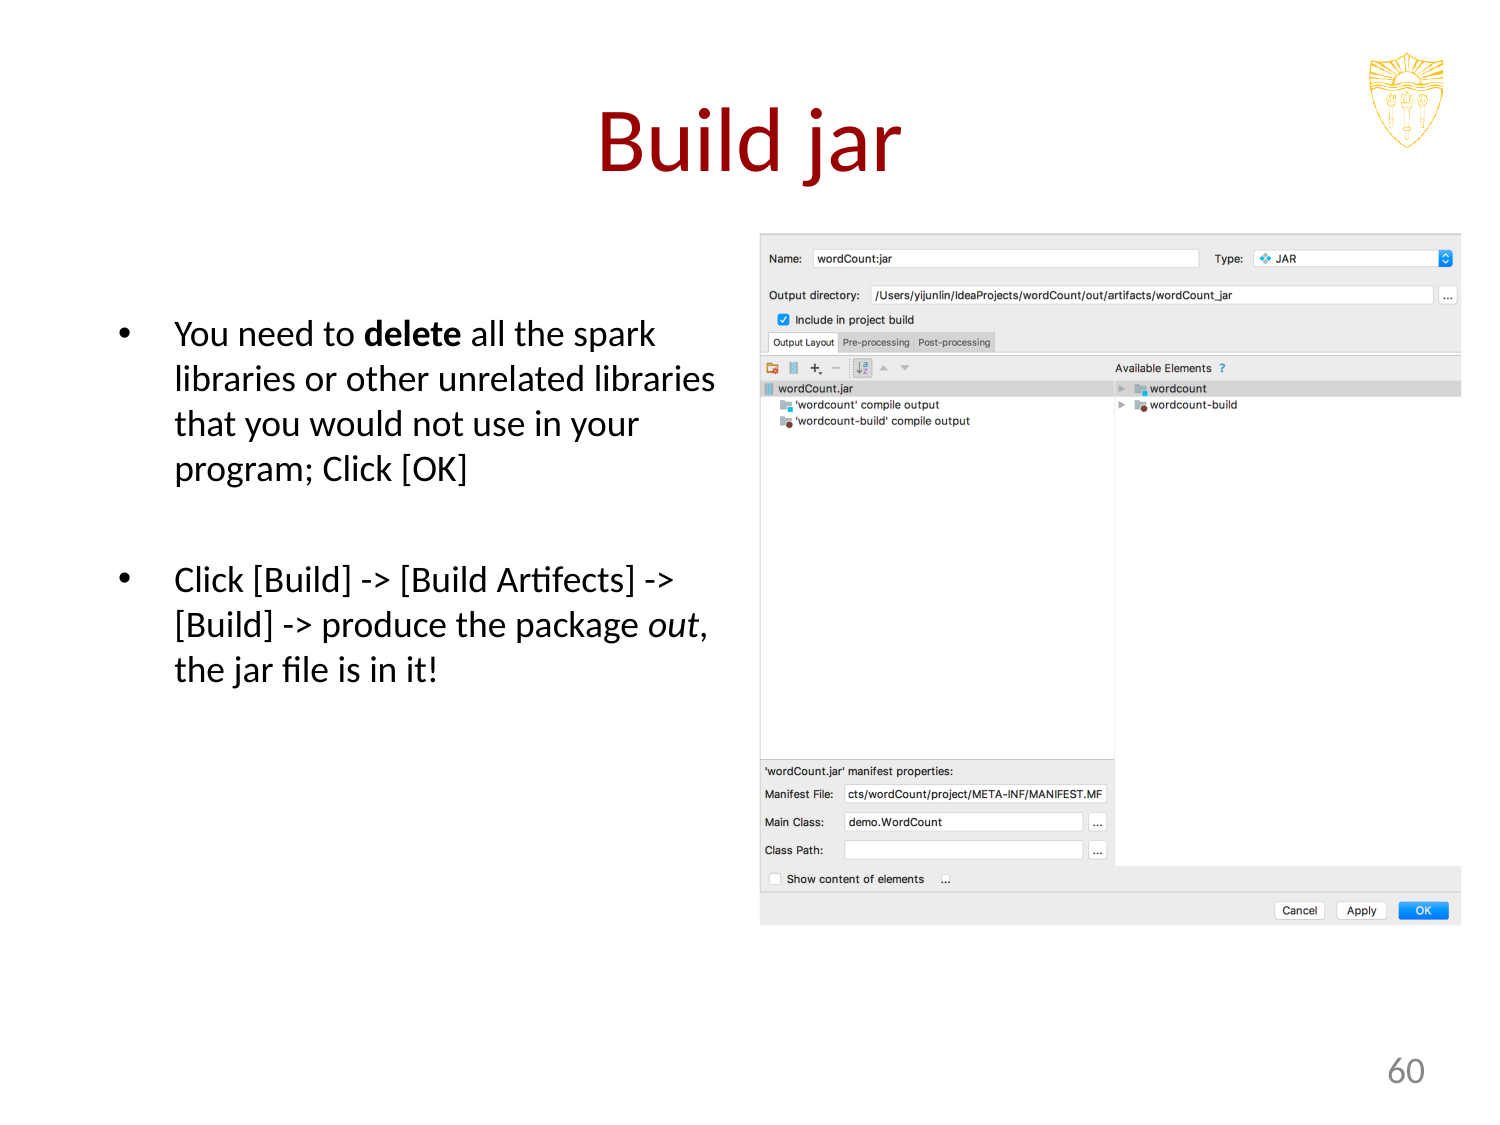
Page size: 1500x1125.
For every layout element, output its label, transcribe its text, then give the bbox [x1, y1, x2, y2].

text_box You need to delete all the spark libraries or other unrelated libraries that you would not use in your program; Click [OK] Click [Build] -> [Build Artifects] -> [Build] -> produce the package out, the jar file is in it! [115, 309, 720, 691]
slide_number 60 [1080, 1046, 1425, 1125]
picture [1369, 52, 1444, 148]
title Build jar [175, 80, 1325, 268]
text_box [759, 233, 1462, 926]
